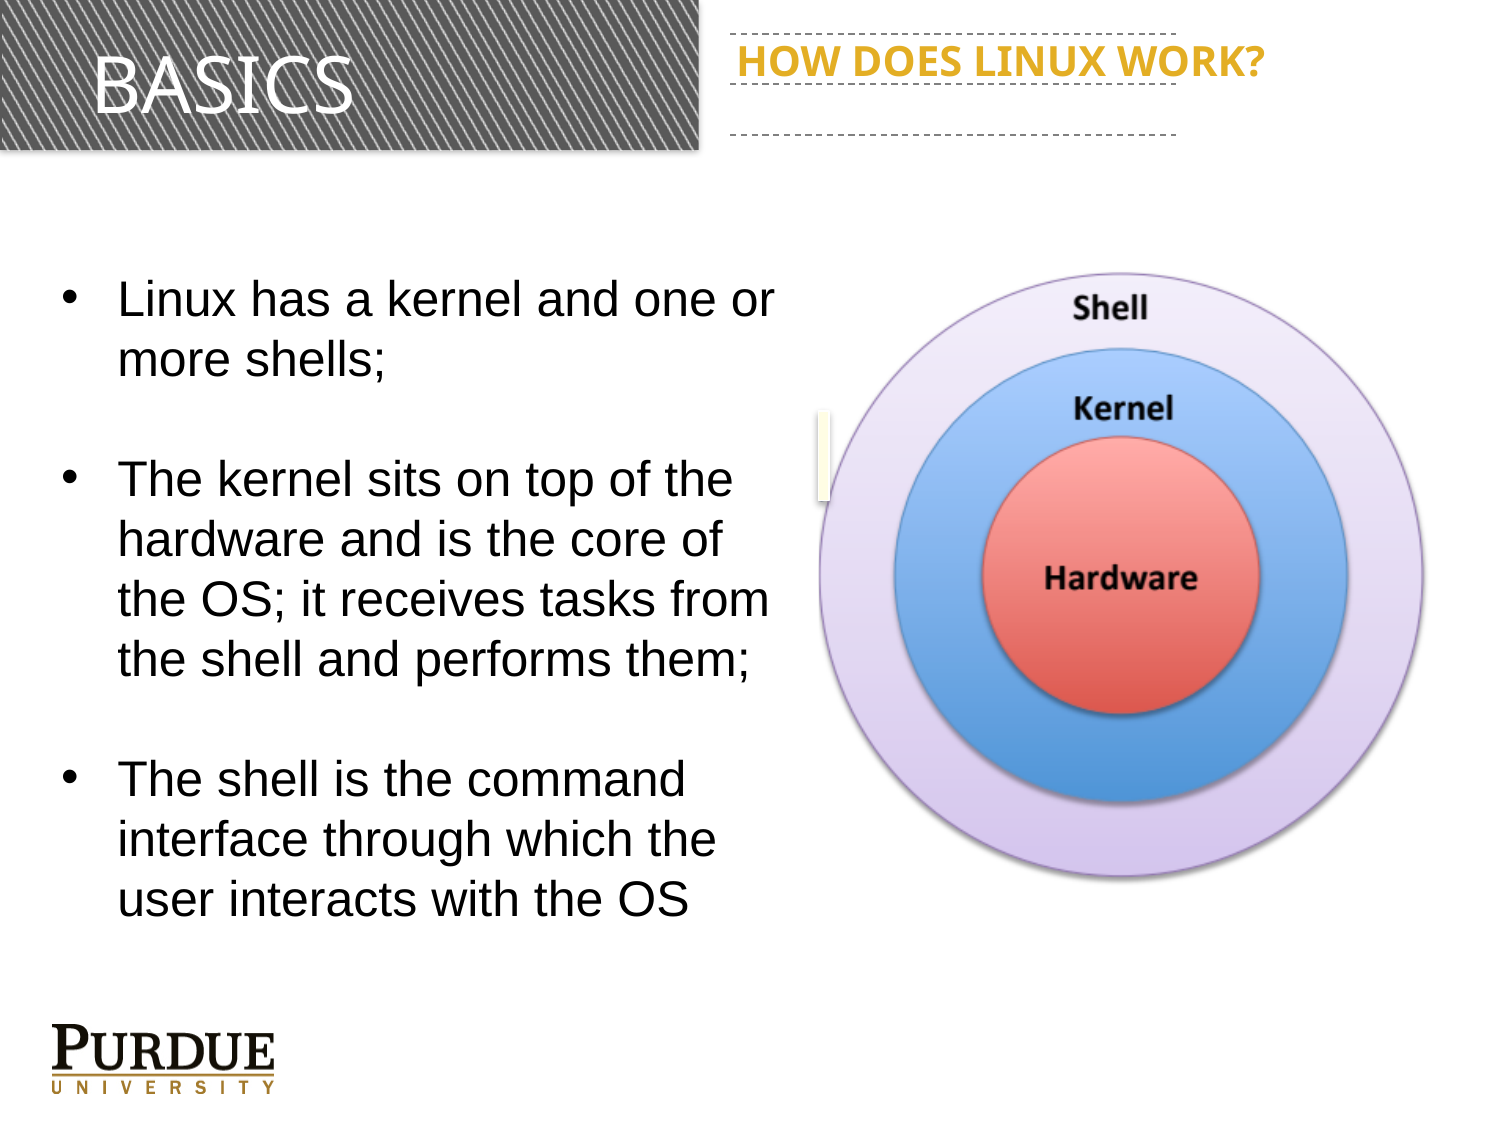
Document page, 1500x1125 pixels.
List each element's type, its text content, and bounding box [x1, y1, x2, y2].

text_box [818, 216, 1442, 909]
list Linux has a kernel and one or more shells; The kernel sits on top of the hardware and is the core of the OS; it receives tasks from the shell and performs them; The shell is the command interface through which the user interacts with the OS [45, 258, 796, 997]
picture [52, 1024, 274, 1094]
title Basics [75, 27, 699, 136]
list How does Linux work? [721, 27, 1426, 145]
